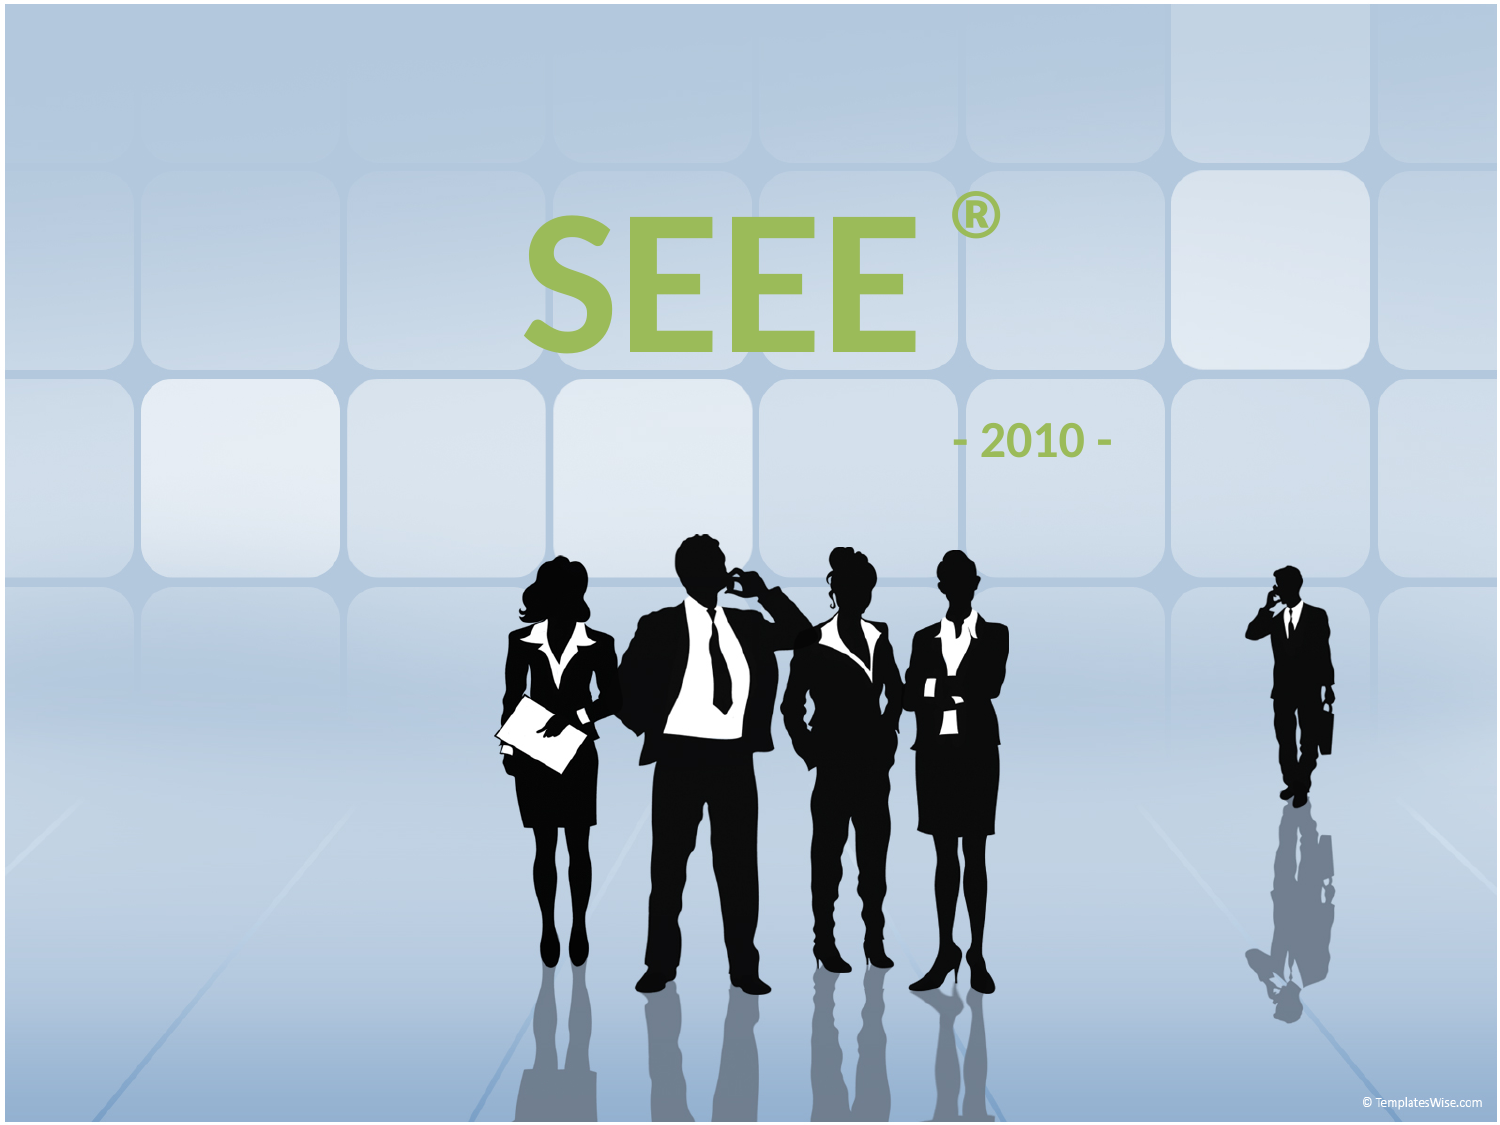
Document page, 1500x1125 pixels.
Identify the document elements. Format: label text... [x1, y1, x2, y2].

text_box - 2010 - [937, 398, 1184, 476]
text_box ® [949, 140, 961, 331]
title SEEE [93, 163, 1430, 376]
picture [0, 0, 1500, 1125]
